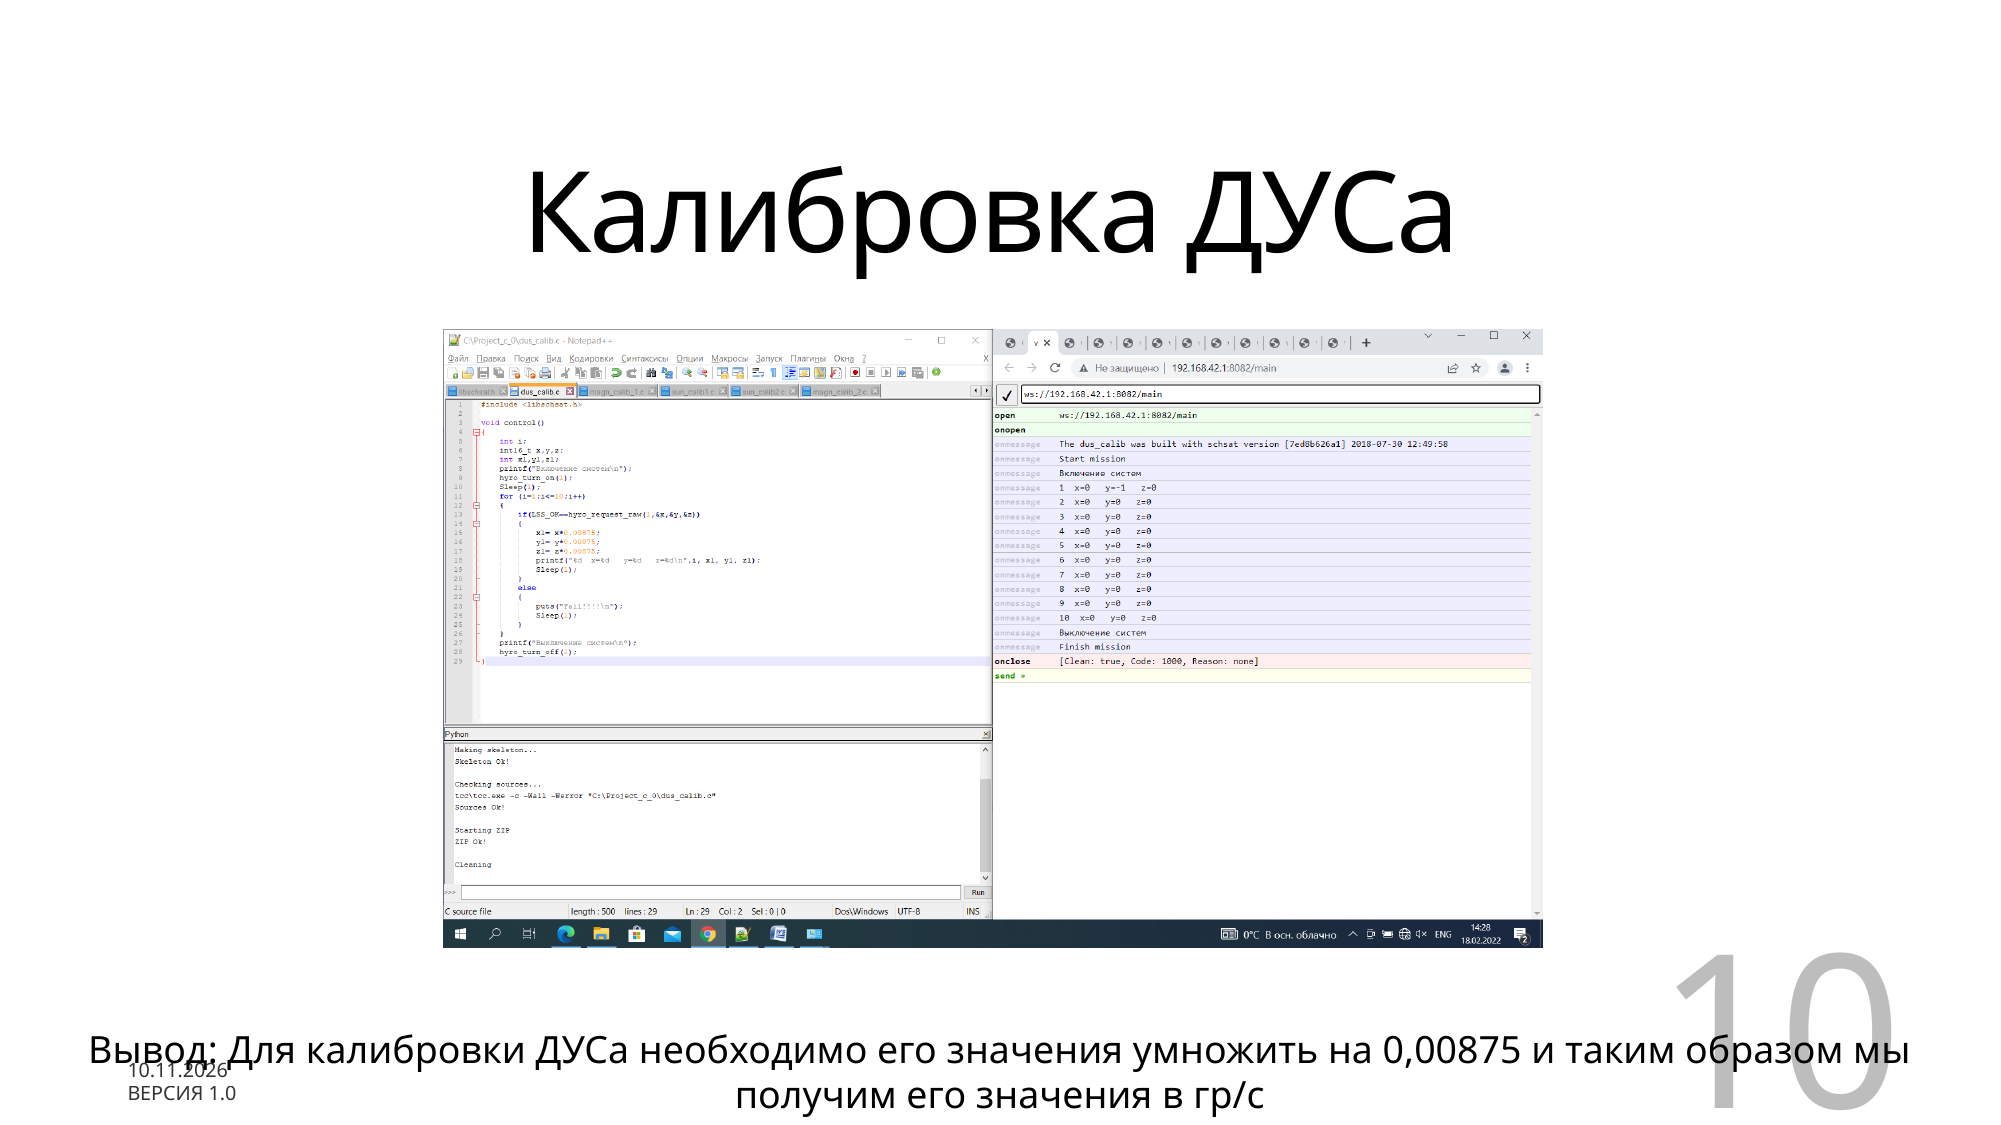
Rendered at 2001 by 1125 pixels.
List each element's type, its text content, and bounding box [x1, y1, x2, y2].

slide_number 10 [1437, 963, 1918, 1018]
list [443, 329, 1543, 949]
title Калибровка ДУСа [107, 81, 1875, 354]
text_box Вывод: Для калибровки ДУСа необходимо его значения умножить на 0,00875 и таким образом мы получим его значения в гр/с [0, 1018, 2000, 1125]
